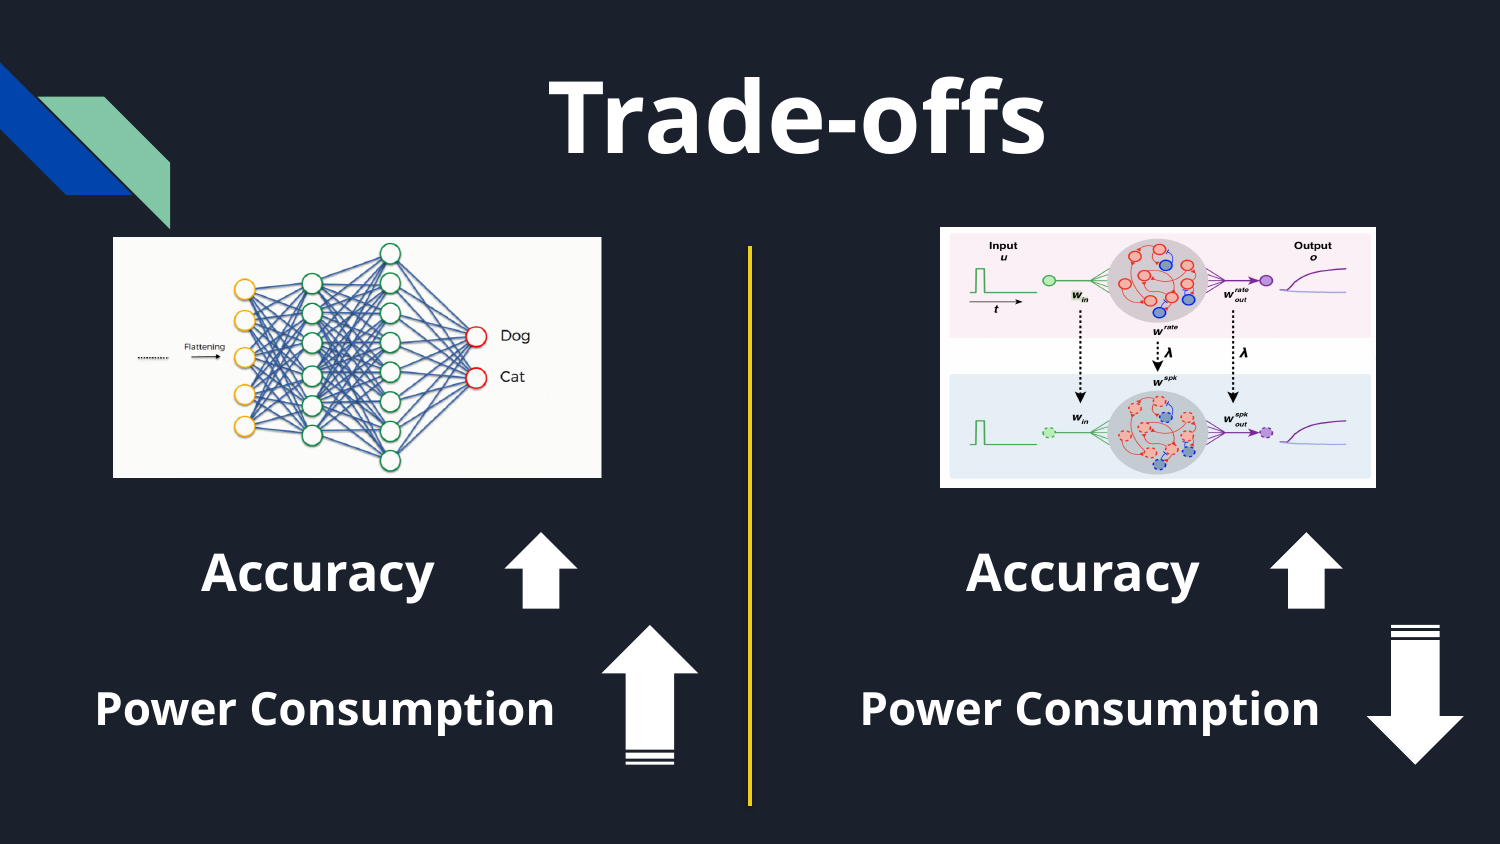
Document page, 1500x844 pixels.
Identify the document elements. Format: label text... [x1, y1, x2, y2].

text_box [825, 227, 1464, 765]
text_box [60, 237, 699, 765]
title Trade-offs [220, 38, 1376, 189]
